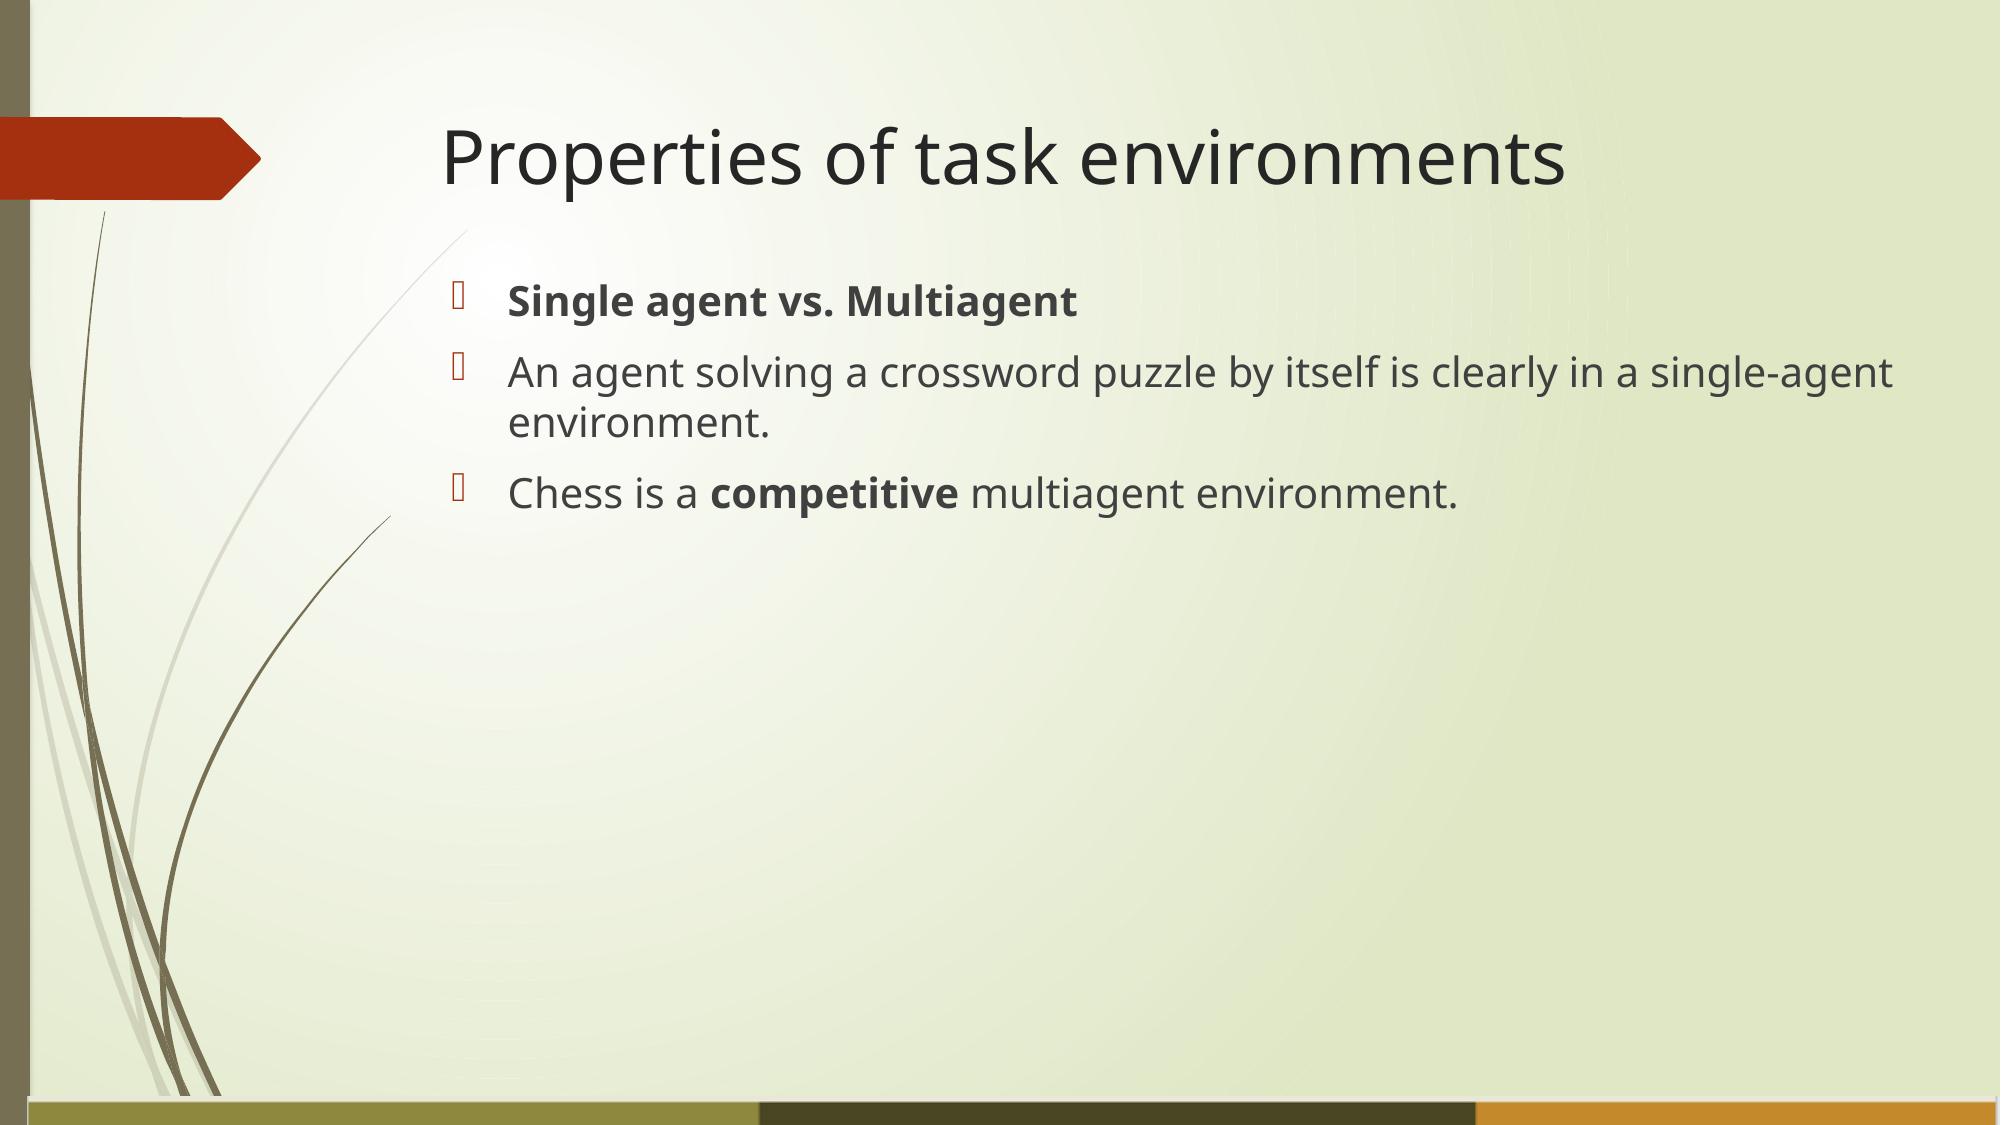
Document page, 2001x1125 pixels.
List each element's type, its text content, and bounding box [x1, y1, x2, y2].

list Single agent vs. Multiagent An agent solving a crossword puzzle by itself is clearly in a single-agent environment. Chess is a competitive multiagent environment. [436, 267, 1925, 1071]
title Properties of task environments [425, 102, 1888, 313]
picture [27, 1096, 2000, 1125]
